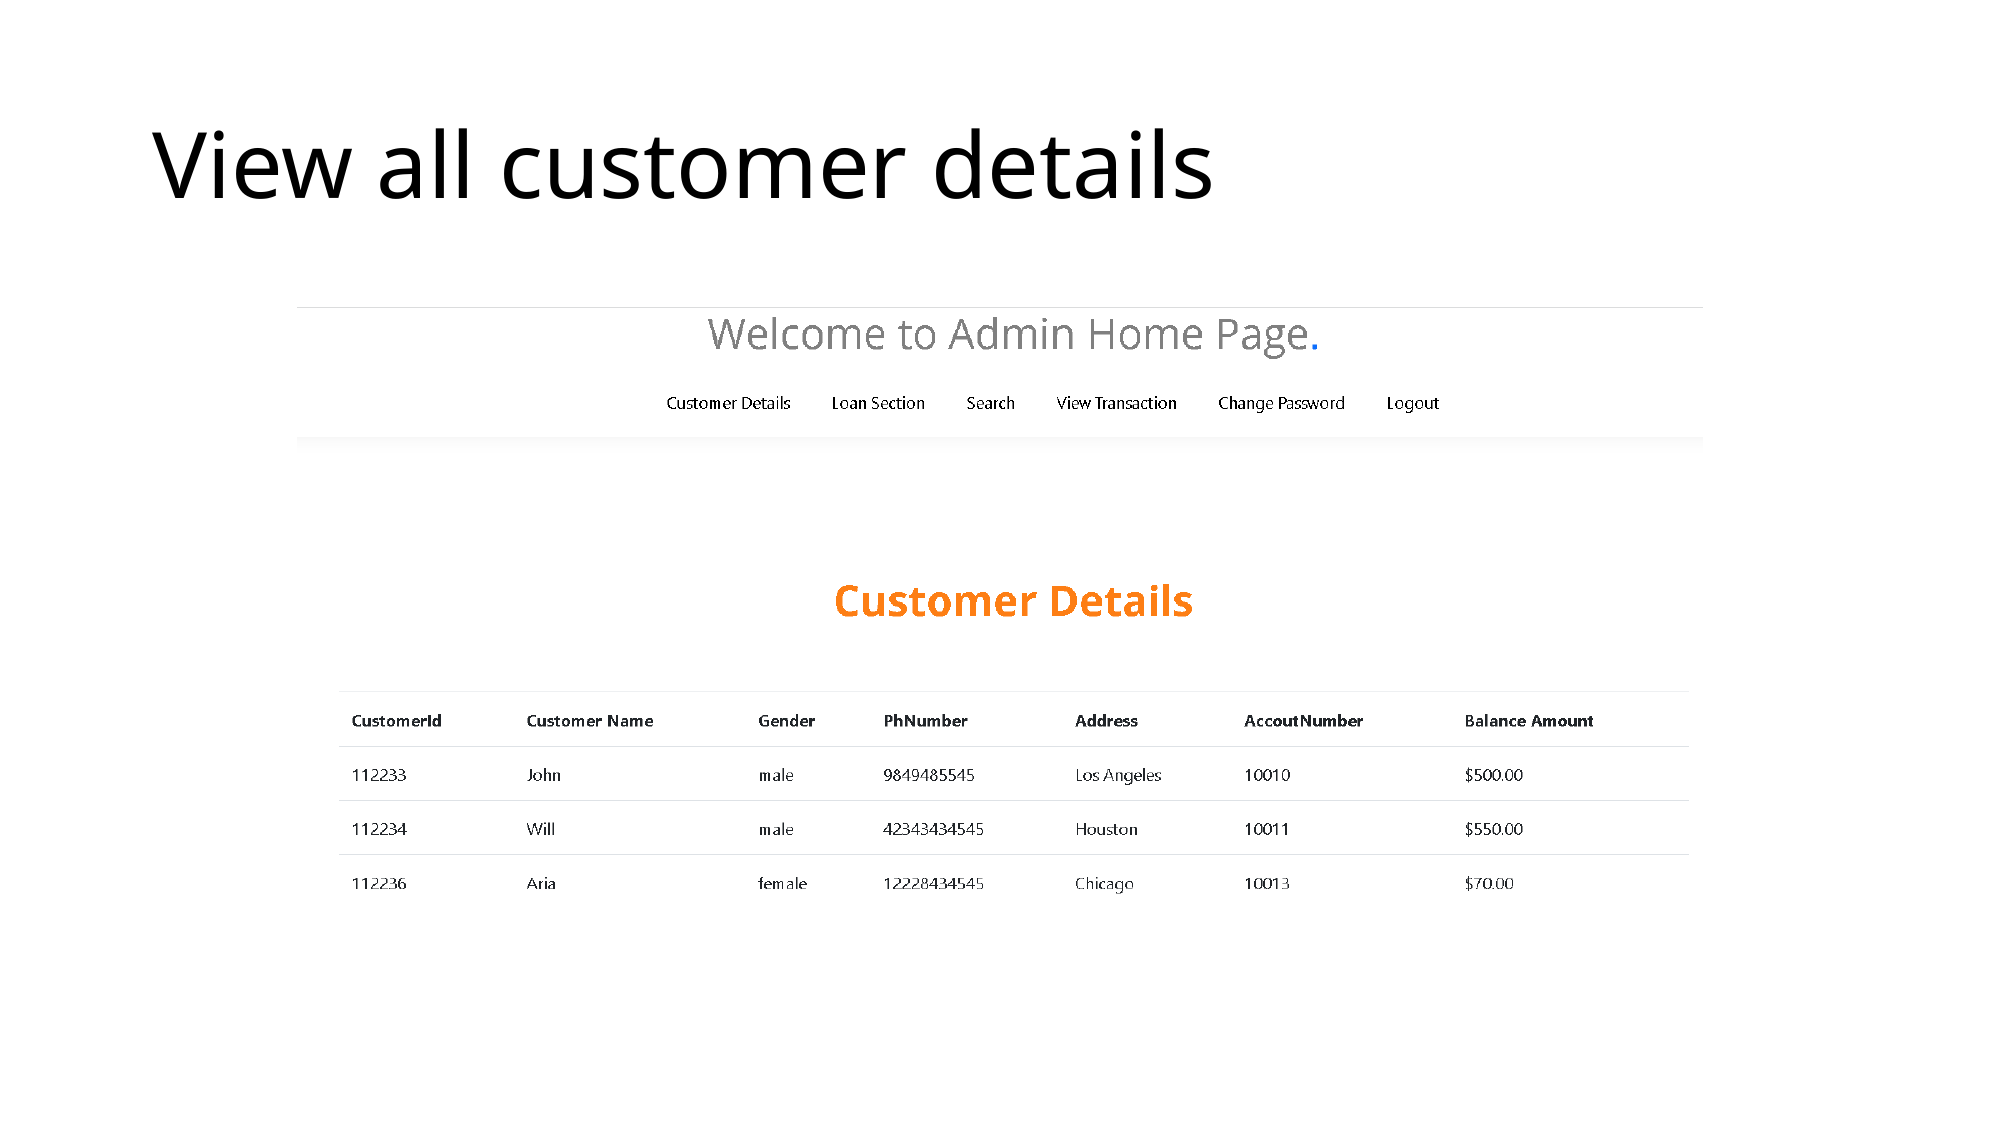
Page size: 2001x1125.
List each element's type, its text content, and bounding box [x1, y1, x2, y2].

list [297, 299, 1703, 1014]
title View all customer details [137, 59, 1863, 278]
